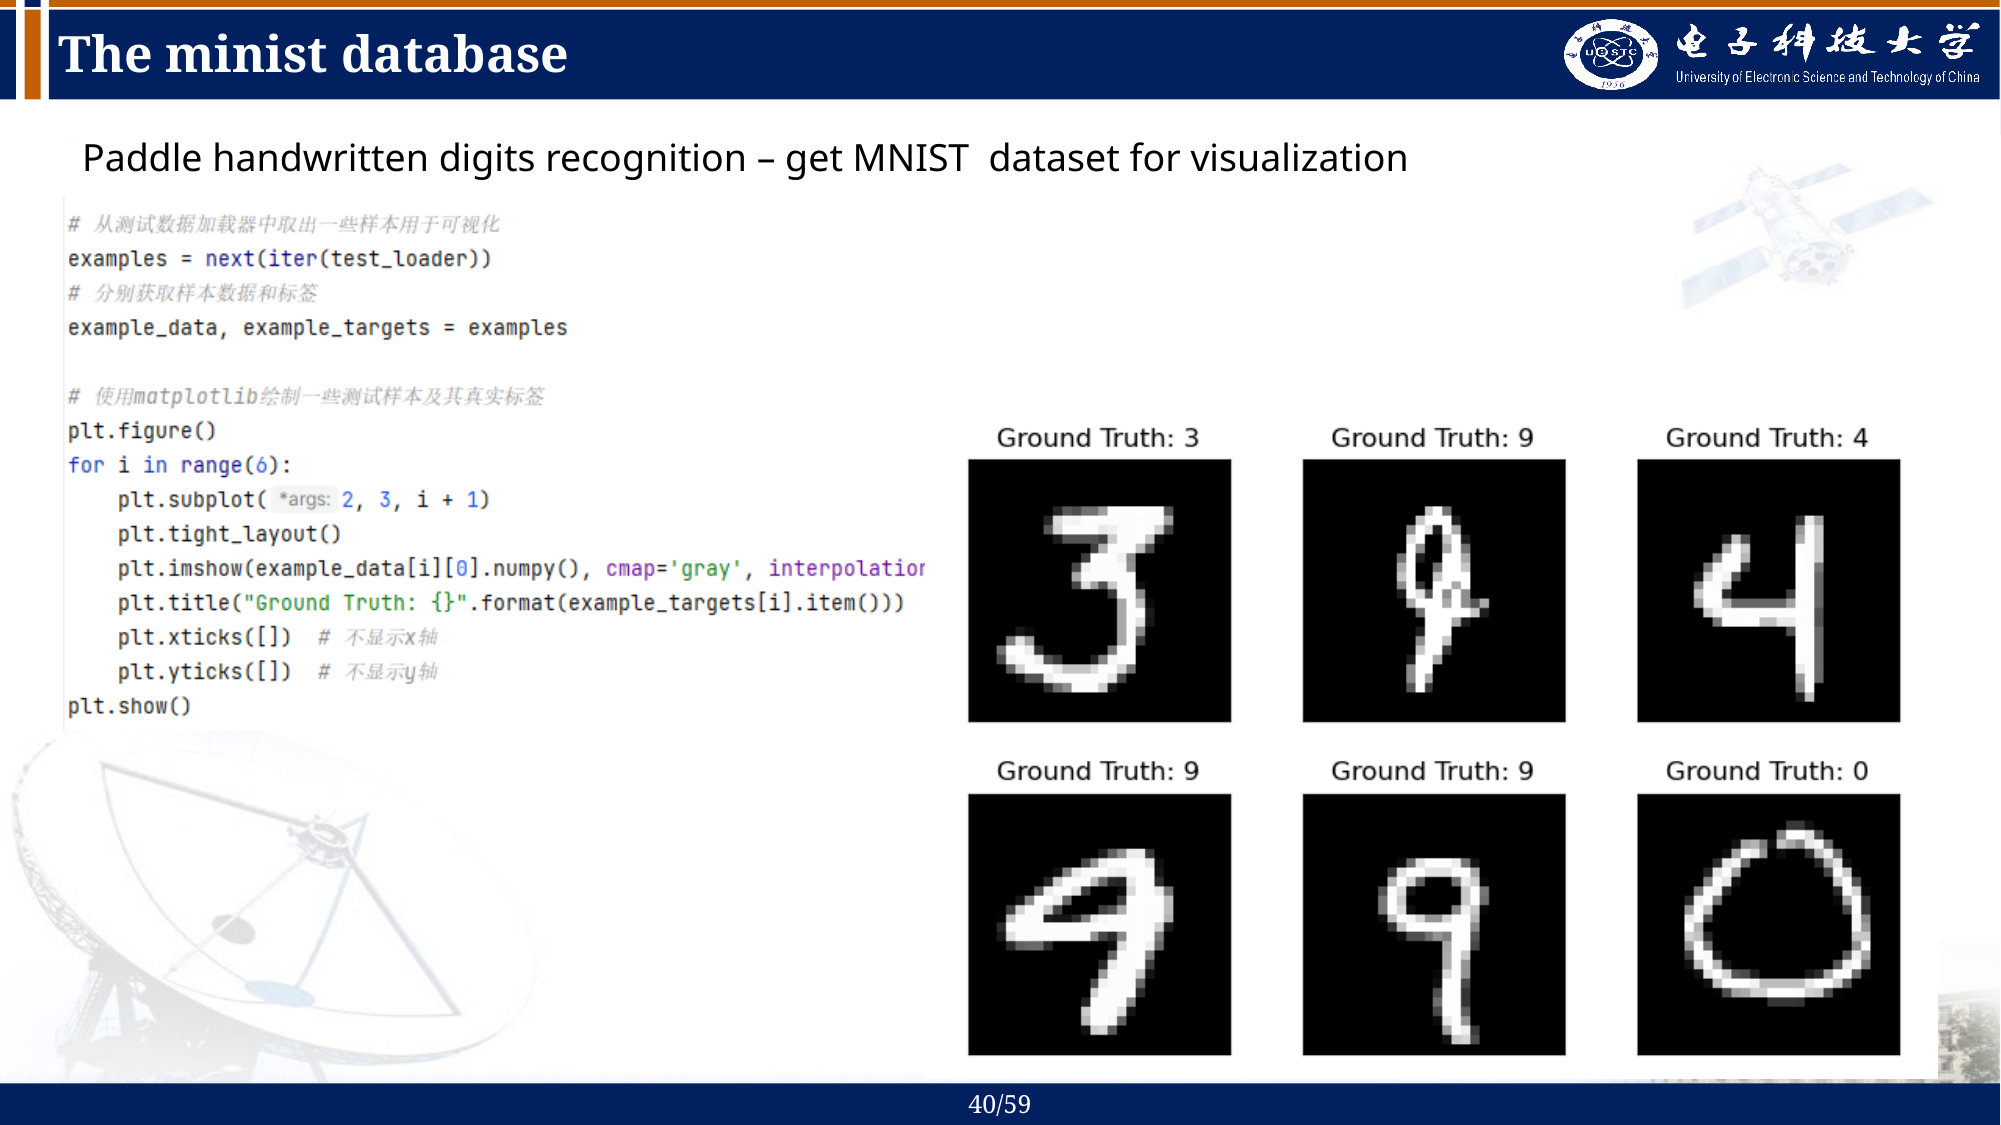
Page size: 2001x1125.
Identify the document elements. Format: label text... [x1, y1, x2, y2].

text_box Paddle handwritten digits recognition – get MNIST dataset for visualization [67, 126, 1426, 187]
picture [1564, 19, 1980, 90]
picture [0, 0, 2001, 1125]
title The minist database [43, 10, 676, 101]
